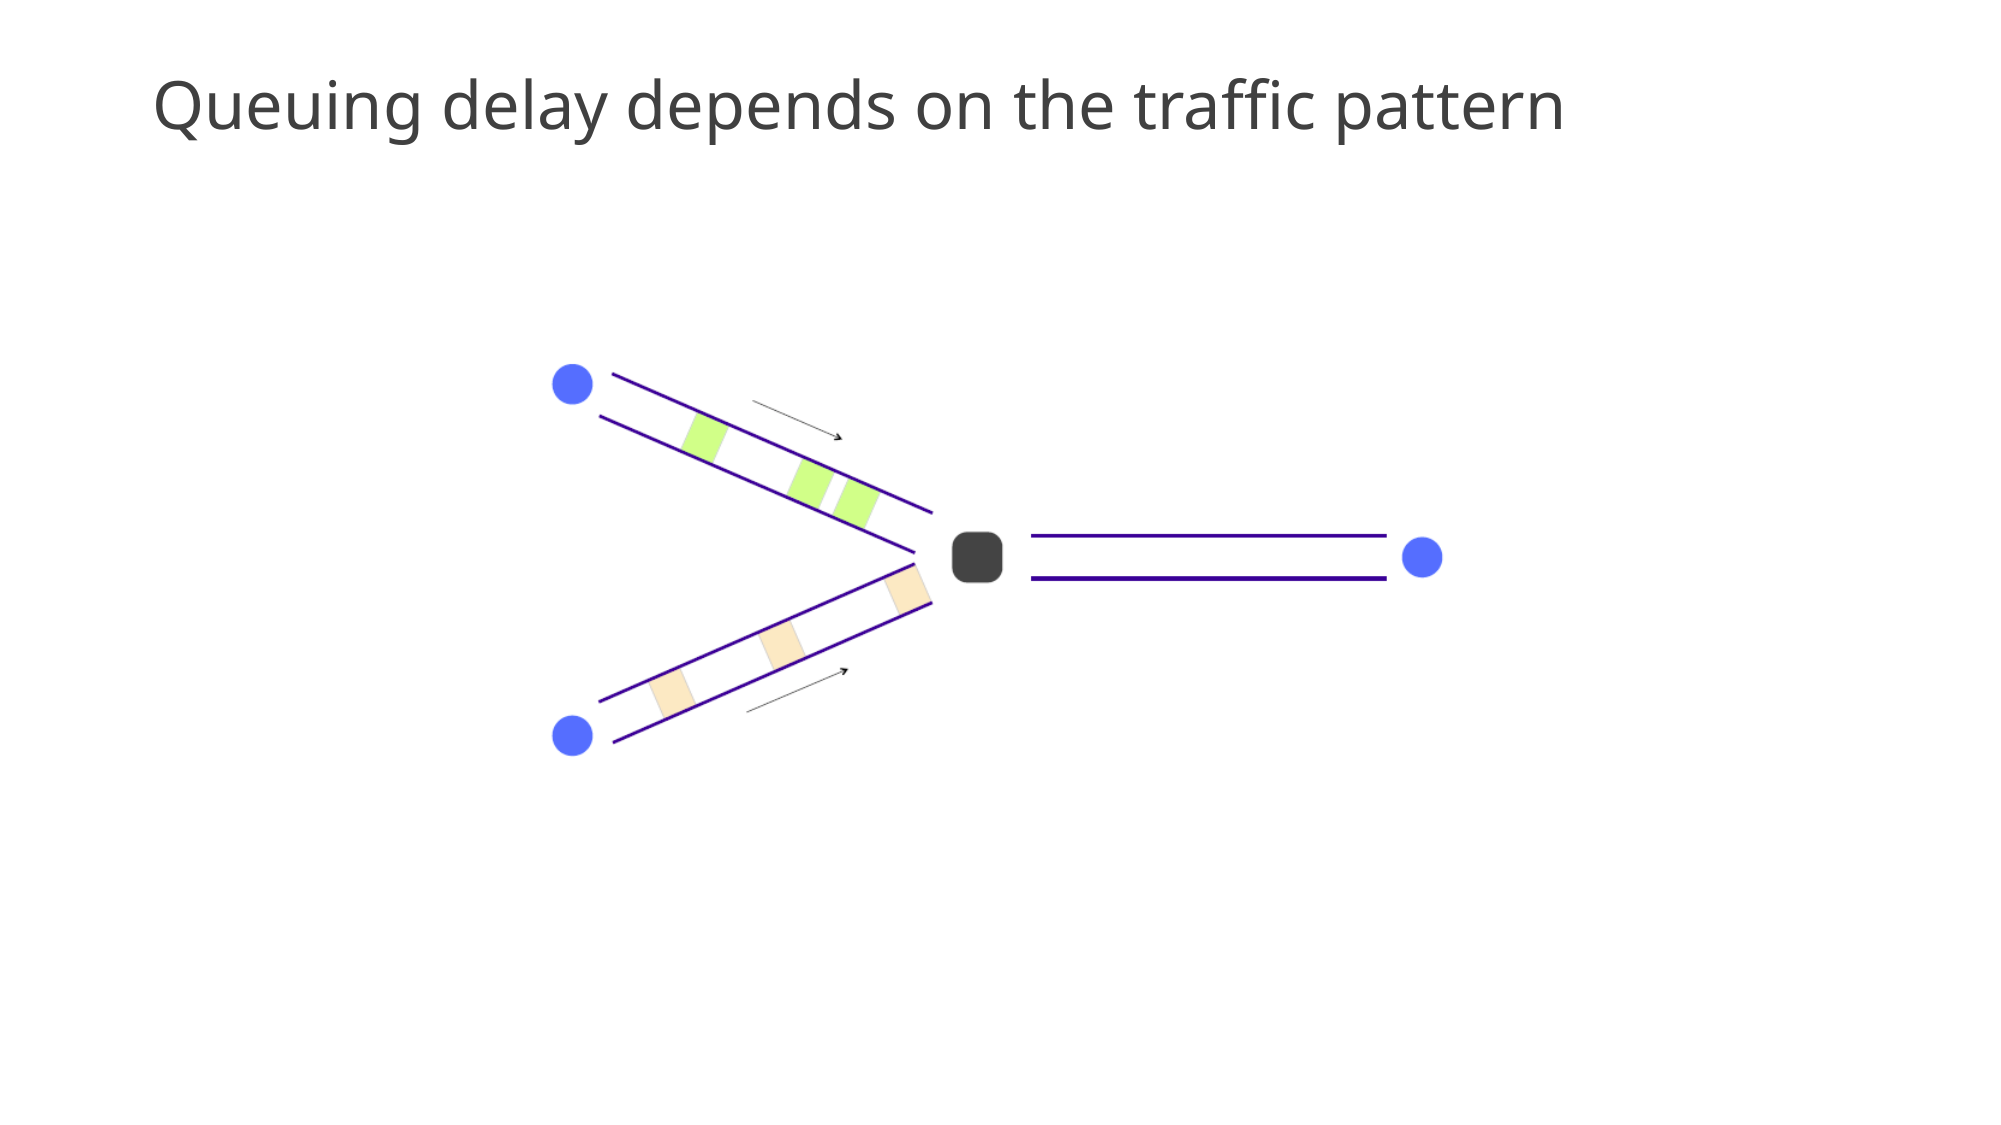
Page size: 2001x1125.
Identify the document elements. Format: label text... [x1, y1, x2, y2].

title Queuing delay depends on the traffic pattern [137, 0, 1863, 217]
picture [530, 328, 1470, 797]
